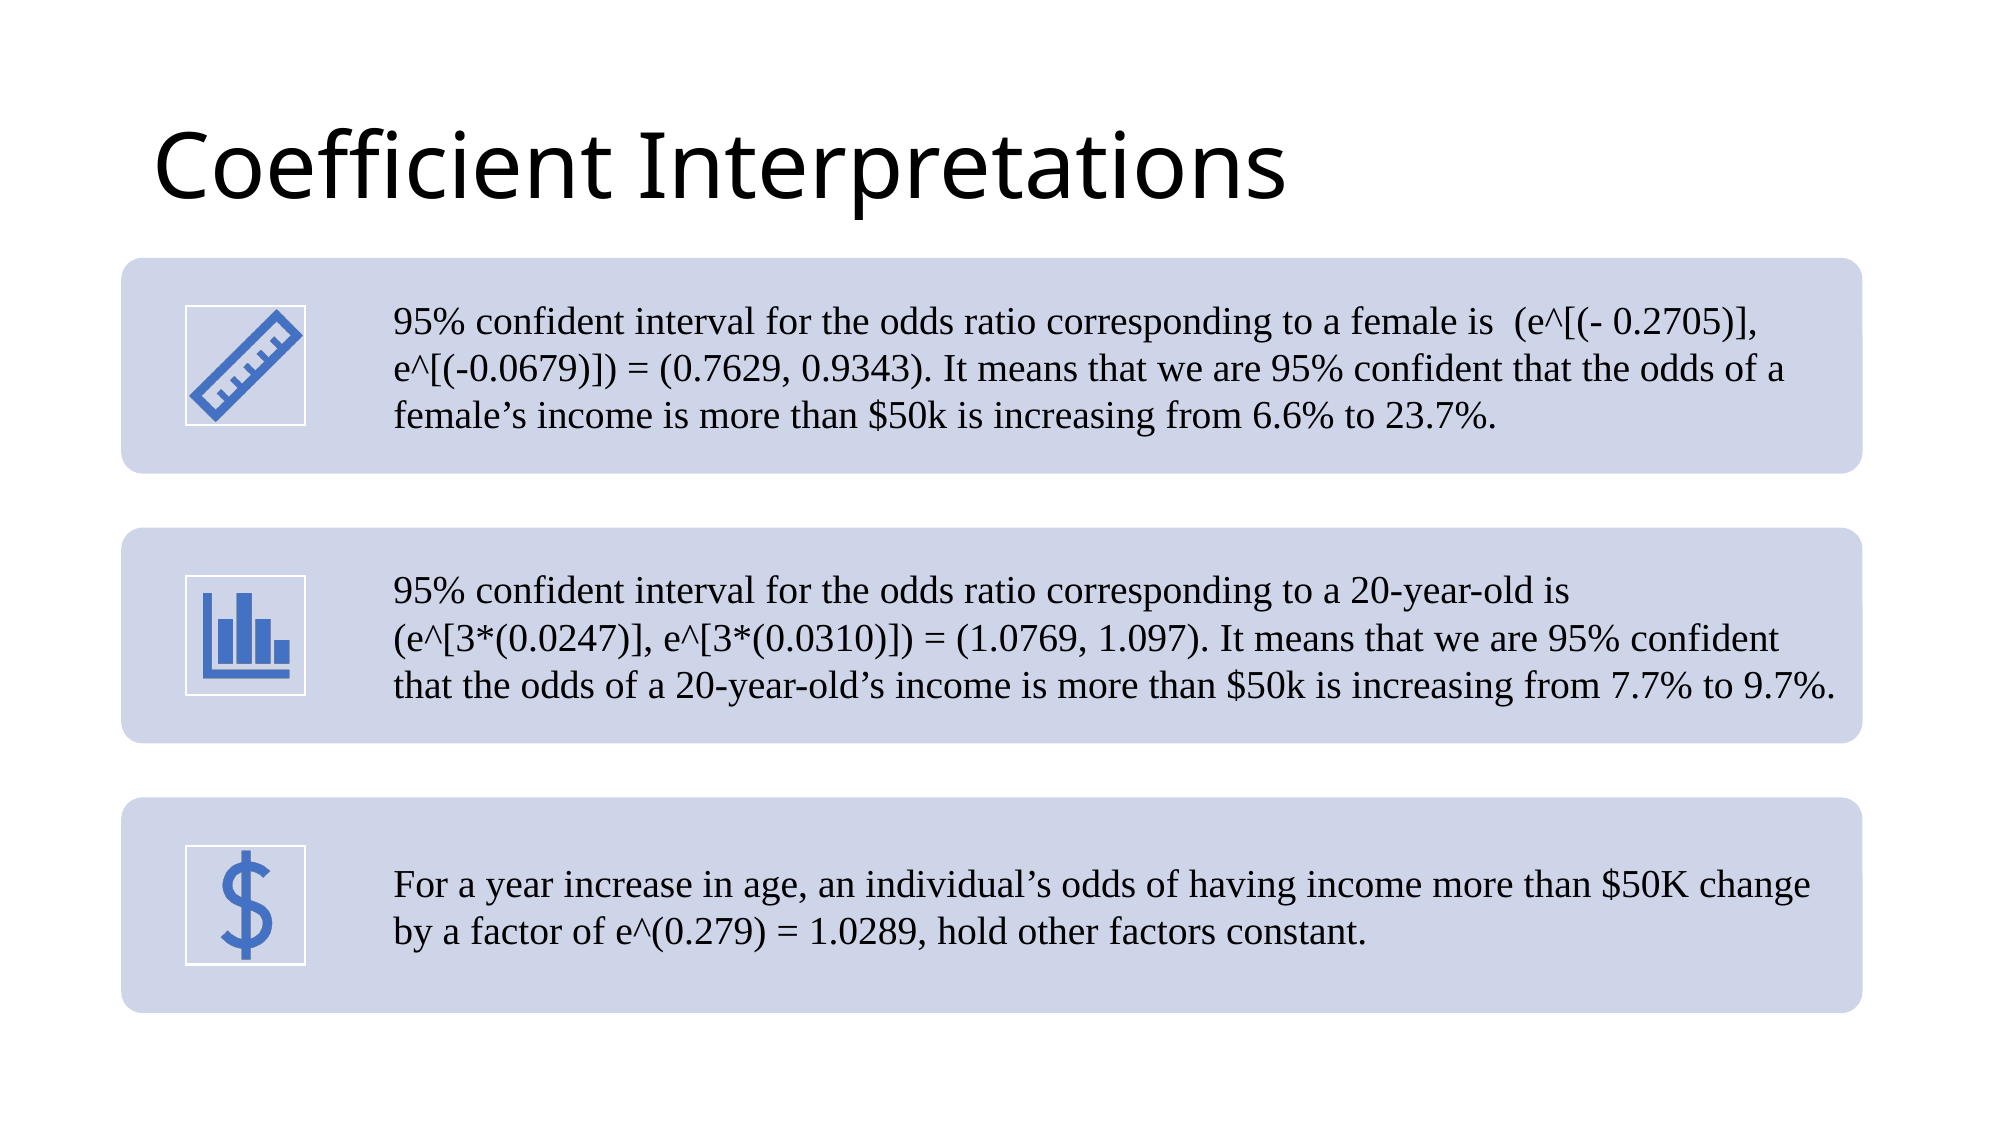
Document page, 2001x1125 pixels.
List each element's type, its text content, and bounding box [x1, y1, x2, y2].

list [121, 257, 1863, 1014]
title Coefficient Interpretations [137, 59, 1863, 257]
